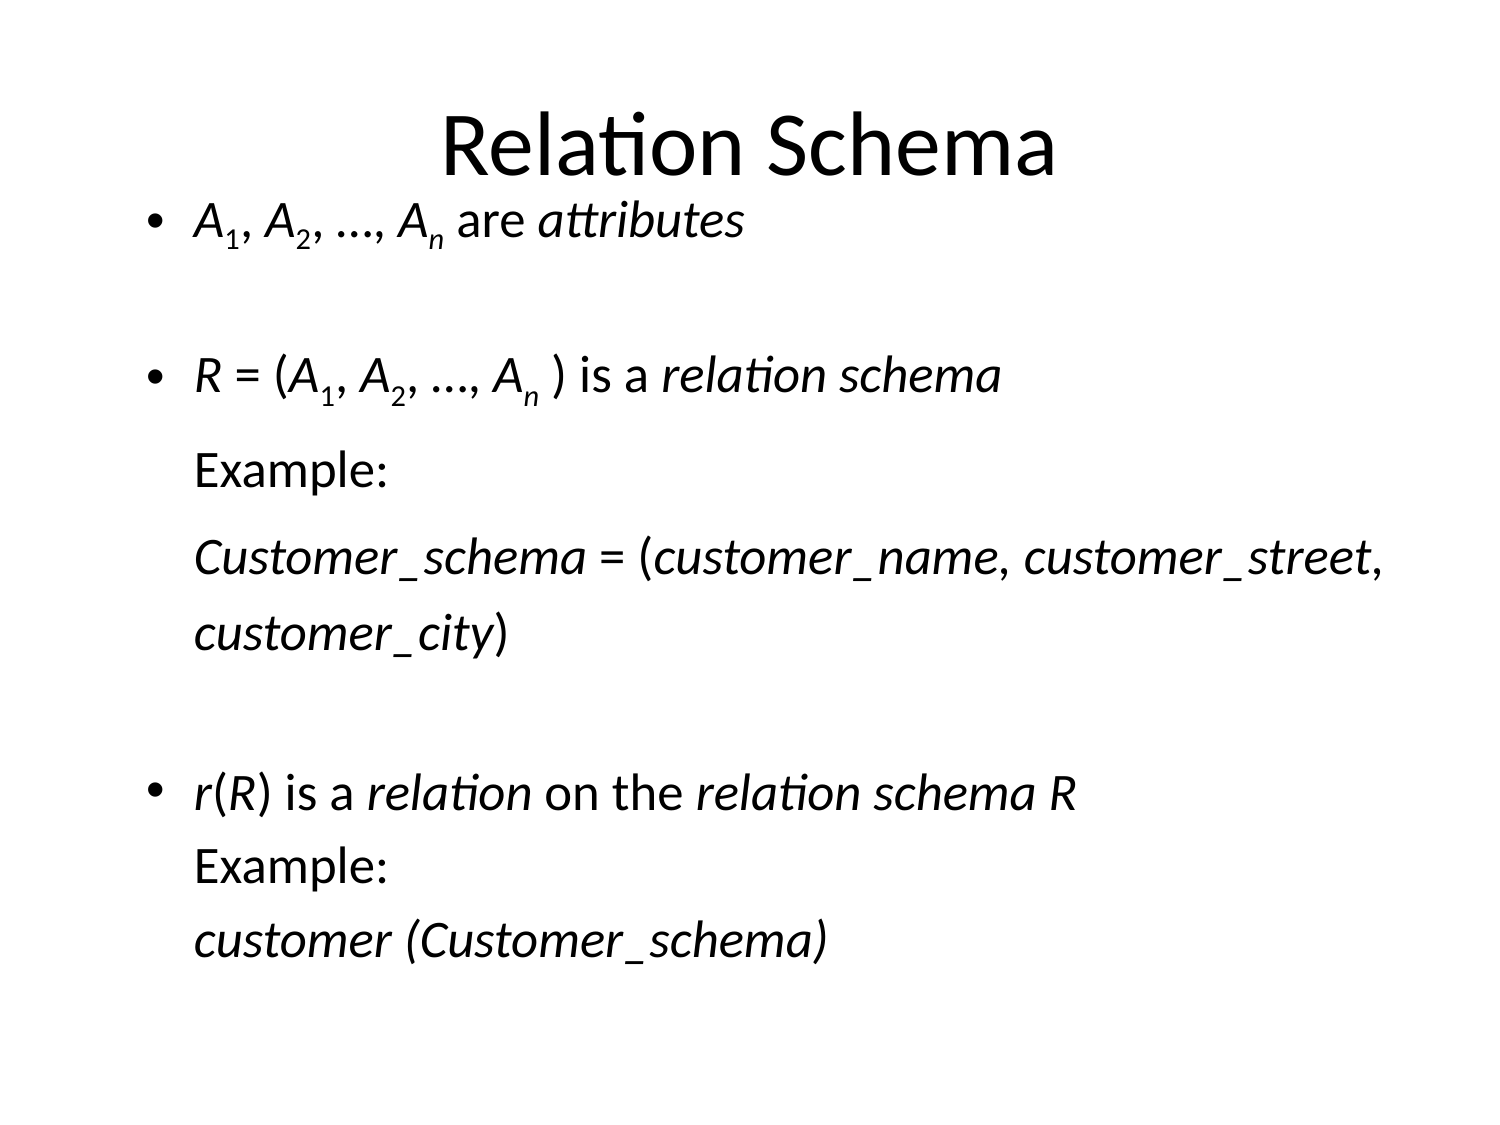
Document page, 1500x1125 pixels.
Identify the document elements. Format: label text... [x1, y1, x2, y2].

title Relation Schema [75, 45, 1425, 233]
list A1, A2, …, An are attributes R = (A1, A2, …, An ) is a relation schema Example: Customer_schema = (customer_name, customer_street, customer_city) r(R) is a relation on the relation schema R Example: customer (Customer_schema) [130, 176, 1419, 977]
